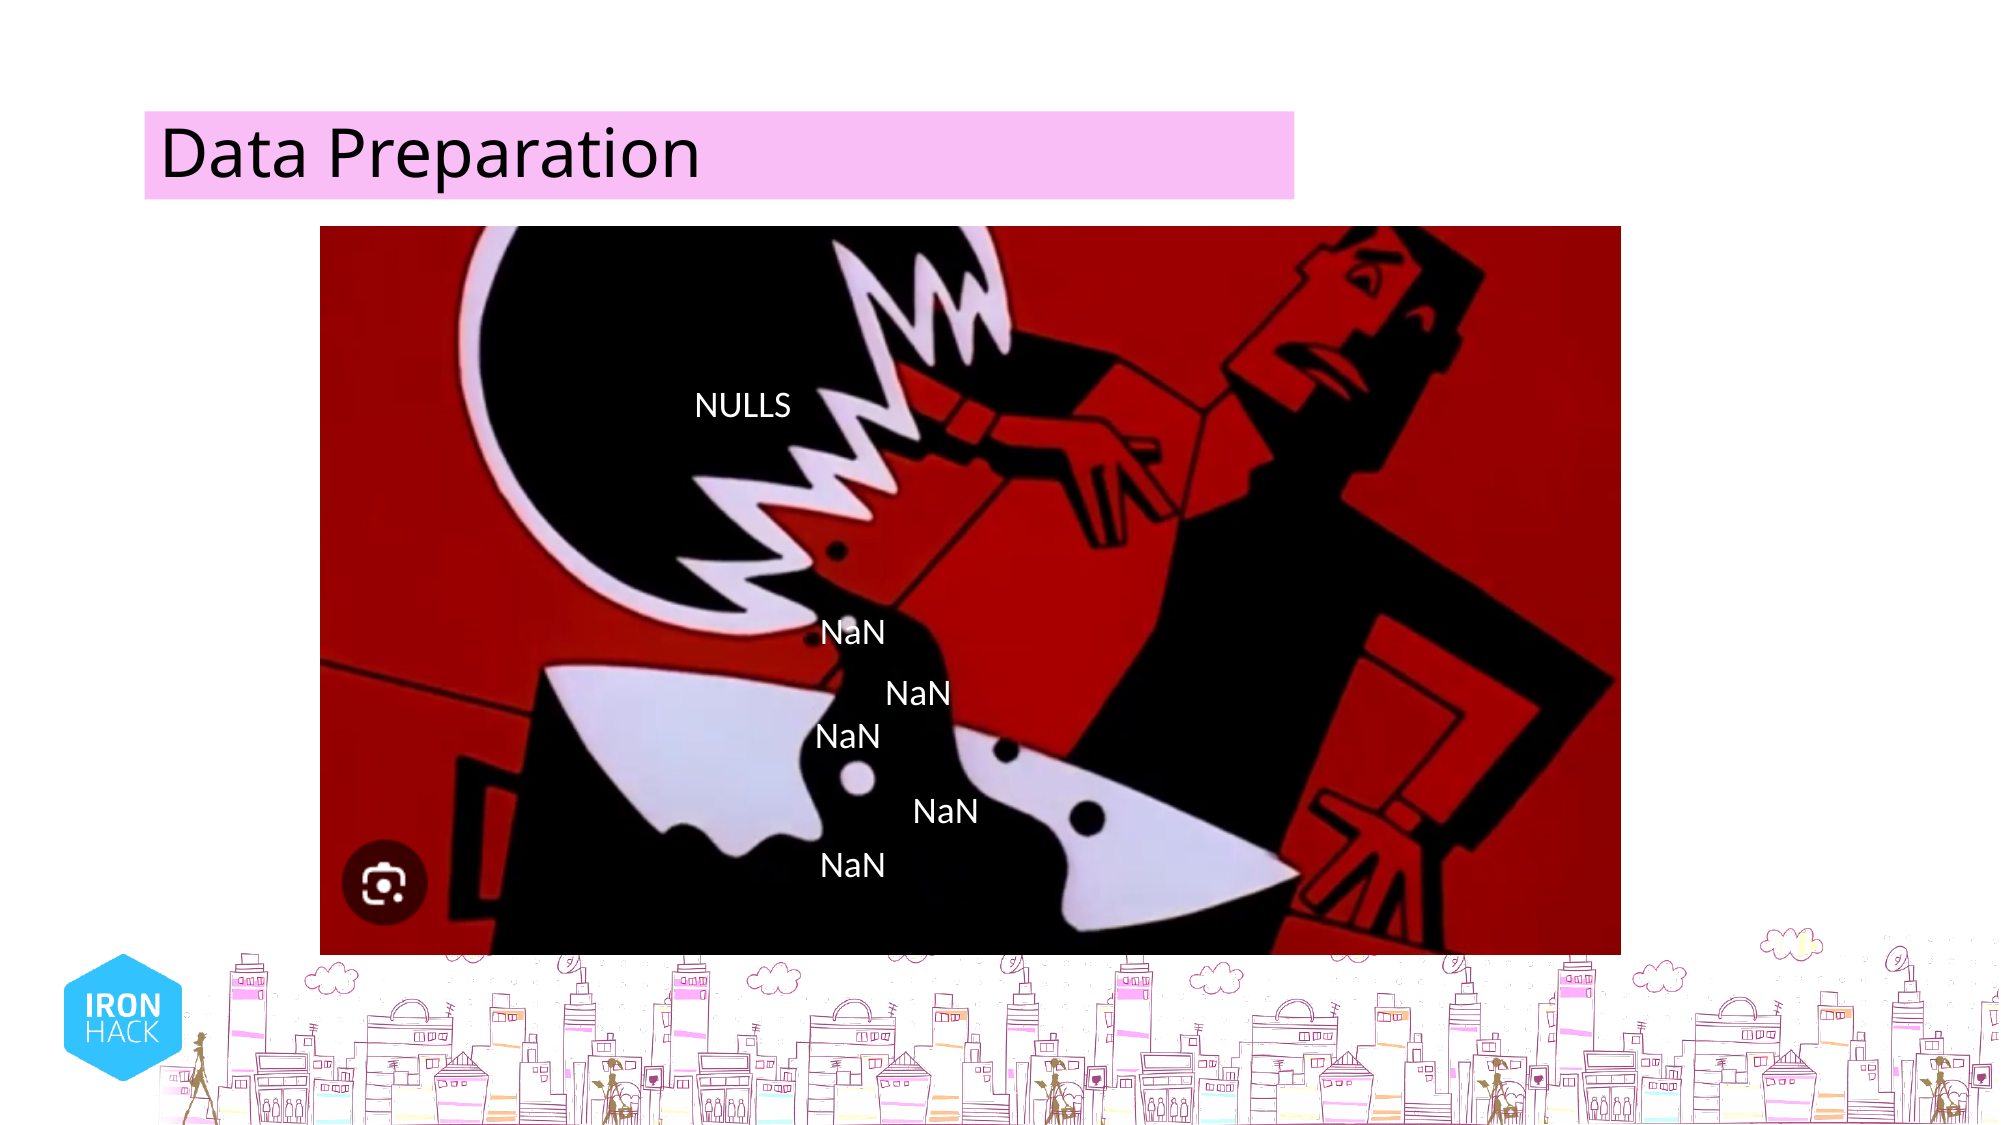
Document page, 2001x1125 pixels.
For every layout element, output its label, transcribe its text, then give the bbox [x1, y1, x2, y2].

title Model [137, 59, 1863, 278]
picture [64, 226, 1999, 1125]
text_box Data Preparation [144, 111, 1295, 200]
